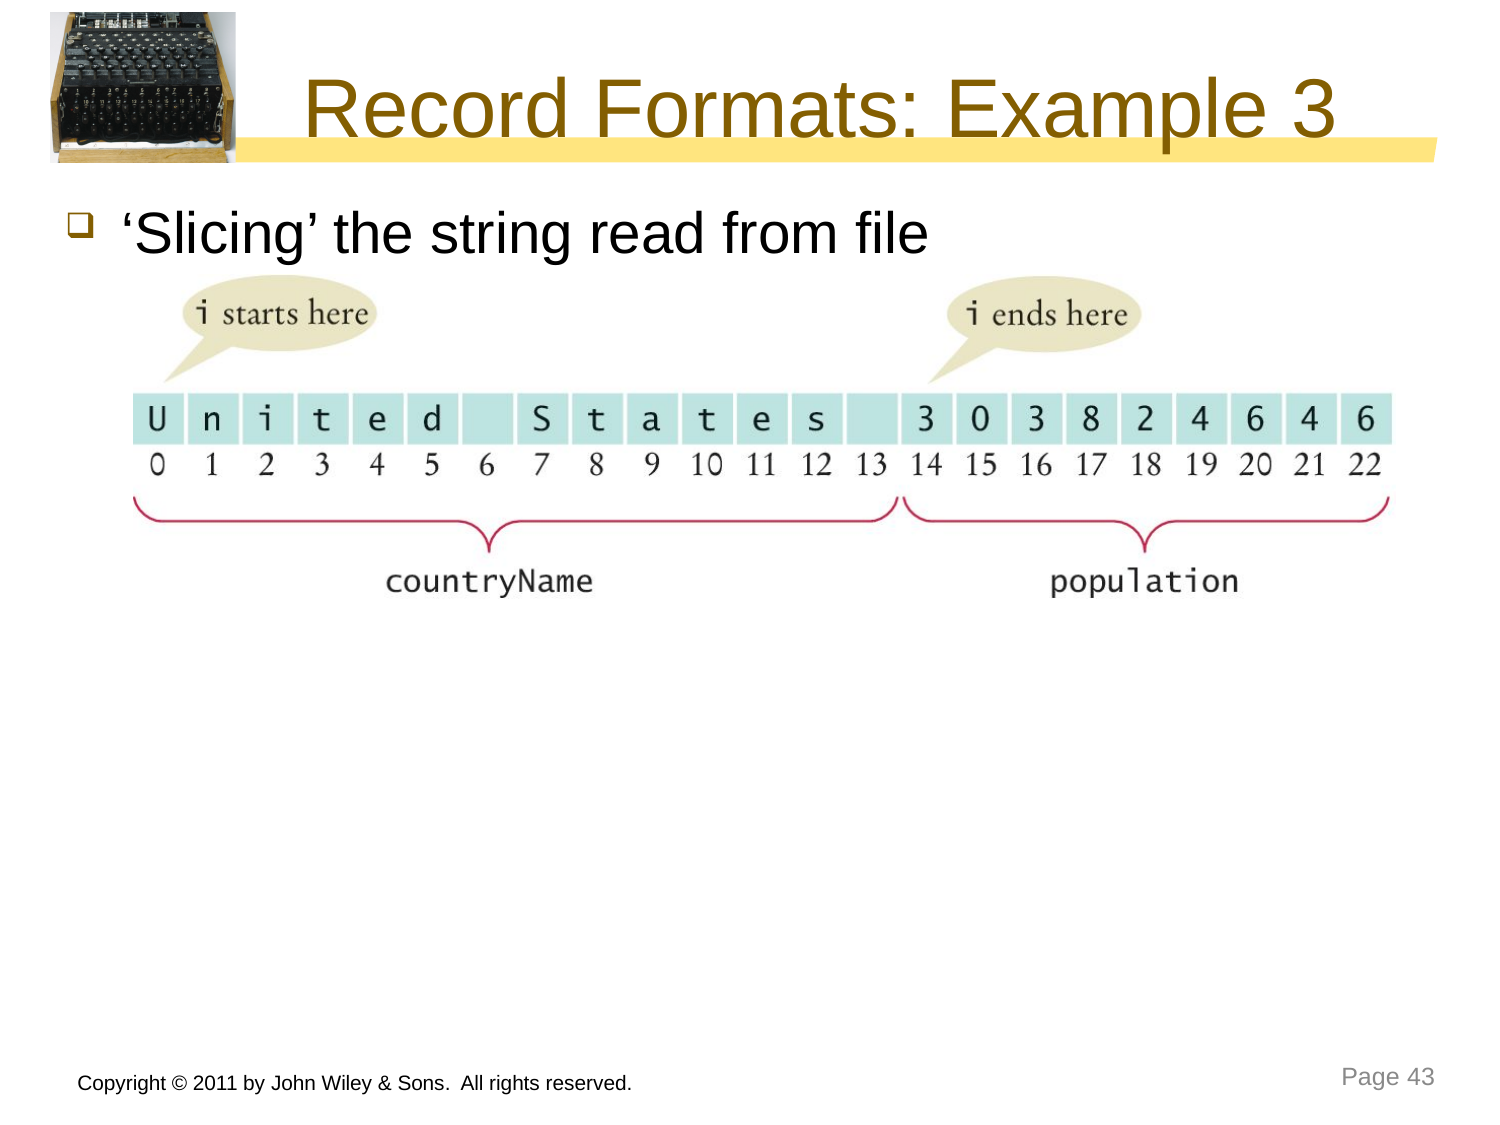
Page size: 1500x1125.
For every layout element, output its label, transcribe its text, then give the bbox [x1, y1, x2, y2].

list ‘Slicing’ the string read from file [49, 187, 1438, 1026]
title Record Formats: Example 3 [287, 44, 1451, 163]
slide_number Page 43 [1187, 1050, 1450, 1100]
picture [133, 274, 1396, 601]
footer Copyright © 2011 by John Wiley & Sons. All rights reserved. [62, 1037, 726, 1104]
